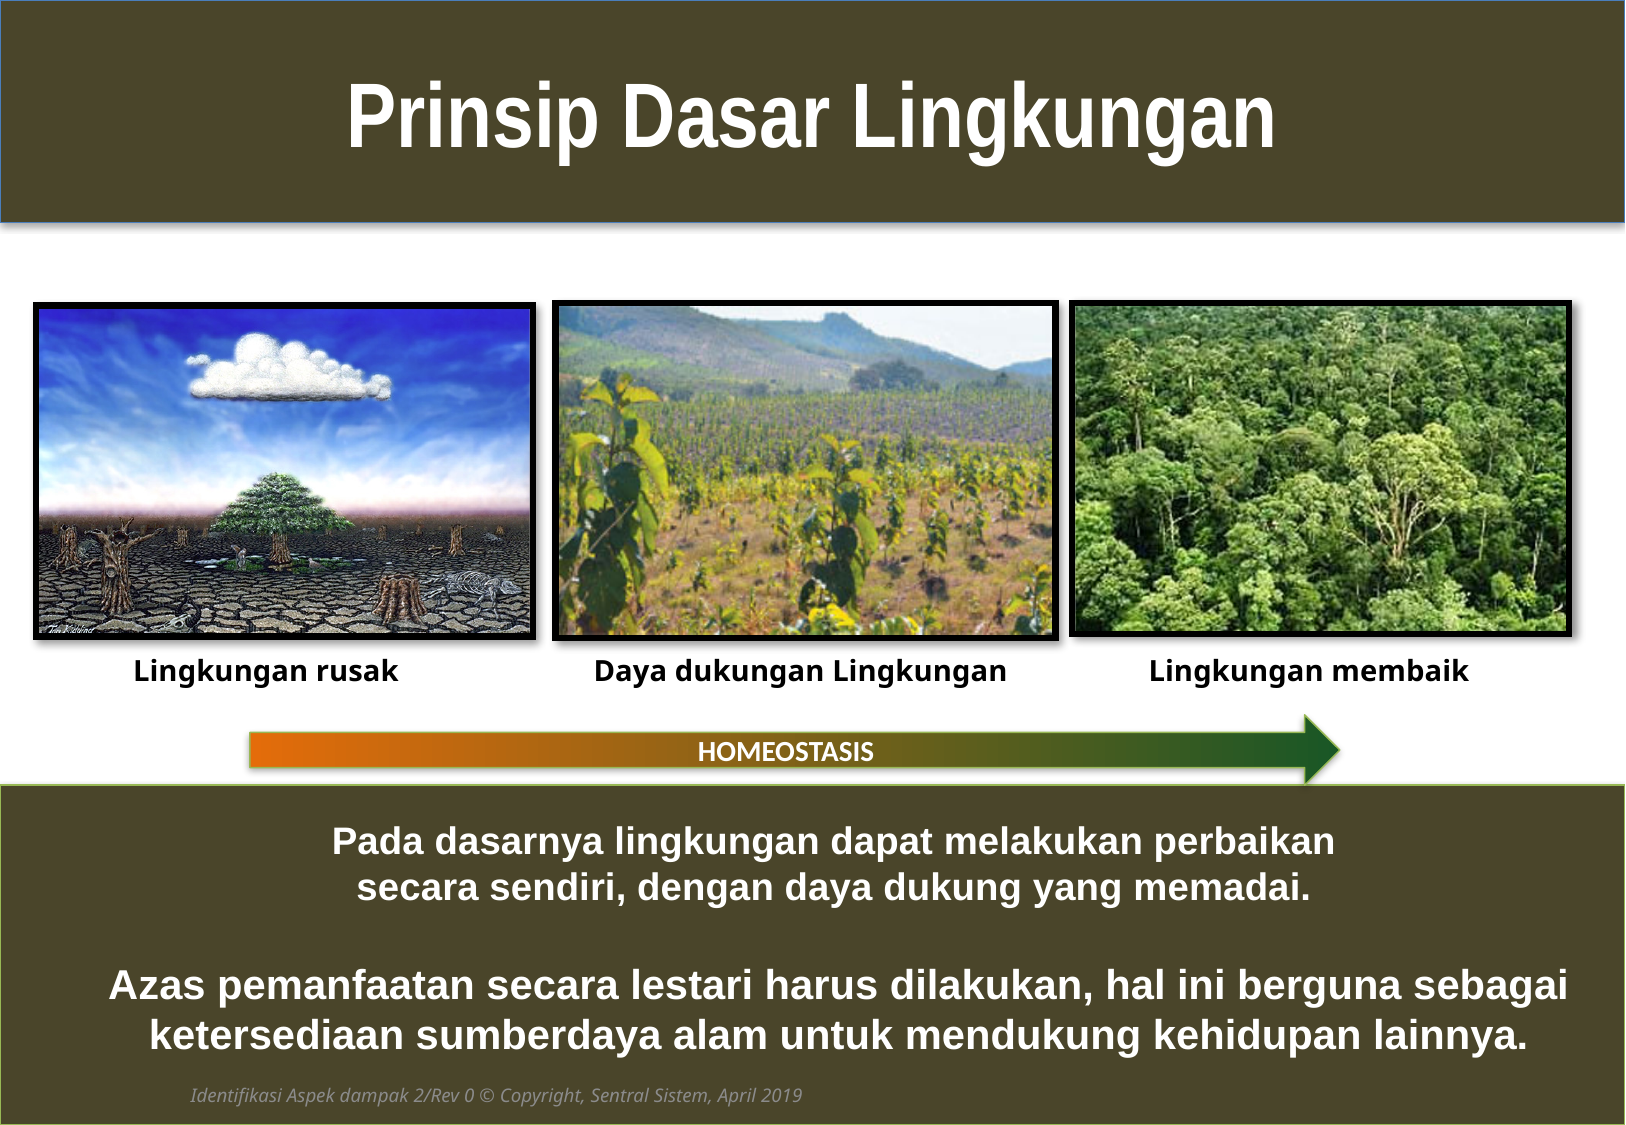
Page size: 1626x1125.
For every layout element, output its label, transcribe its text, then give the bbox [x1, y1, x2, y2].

picture [38, 308, 530, 634]
picture [558, 306, 1053, 635]
text_box Azas pemanfaatan secara lestari harus dilakukan, hal ini berguna sebagai ketersediaan sumberdaya alam untuk mendukung kehidupan lainnya. [23, 950, 1610, 1065]
text_box Pada dasarnya lingkungan dapat melakukan perbaikan secara sendiri, dengan daya dukung yang memadai. [238, 808, 1375, 928]
picture [1074, 305, 1567, 631]
text_box HOMEOSTASIS [249, 714, 1341, 786]
footer Identifikasi Aspek dampak 2/Rev 0 © Copyright, Sentral Sistem, April 2019 [15, 1065, 977, 1125]
text_box Daya dukungan Lingkungan [542, 644, 1059, 695]
text_box Lingkungan membaik [1079, 644, 1539, 695]
text_box Prinsip Dasar Lingkungan [0, 0, 1625, 223]
text_box Lingkungan rusak [94, 644, 438, 695]
text_box [0, 784, 1625, 1125]
